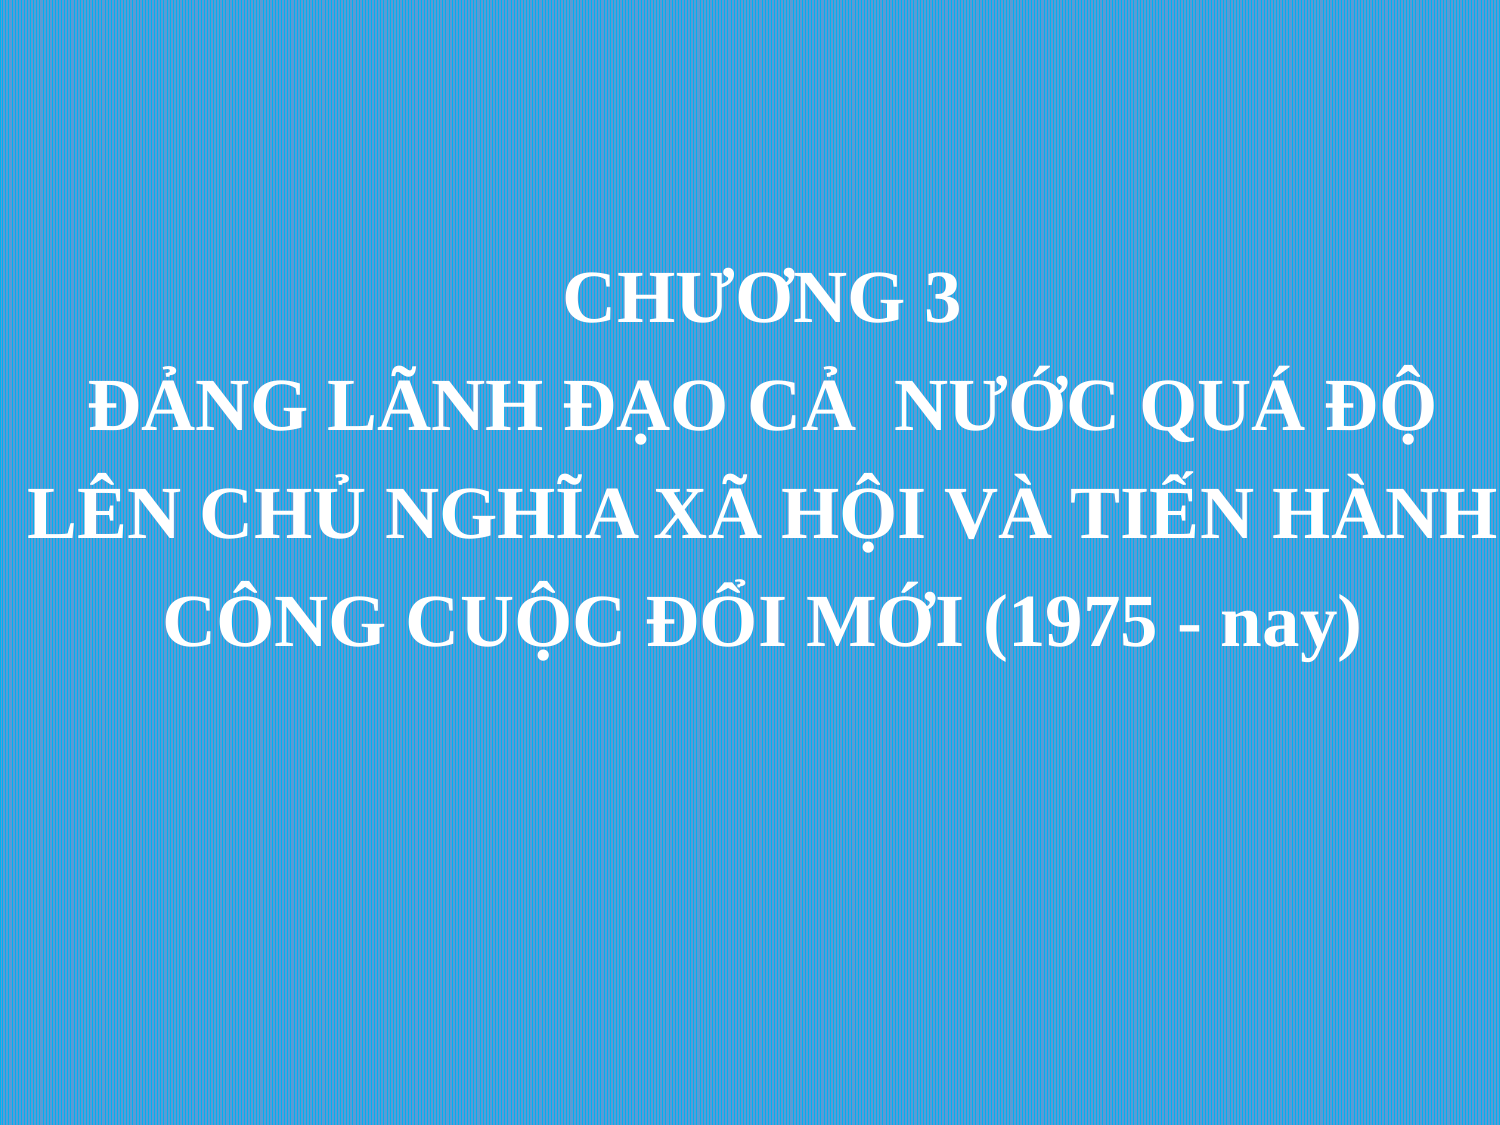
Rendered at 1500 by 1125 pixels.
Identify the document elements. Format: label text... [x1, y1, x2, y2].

text_box CHƯƠNG 3 ĐẢNG LÃNH ĐẠO CẢ NƯỚC QUÁ ĐỘ LÊN CHỦ NGHĨA XÃ HỘI VÀ TIẾN HÀNH CÔNG CUỘC ĐỔI MỚI (1975 - nay) [0, 162, 1500, 669]
